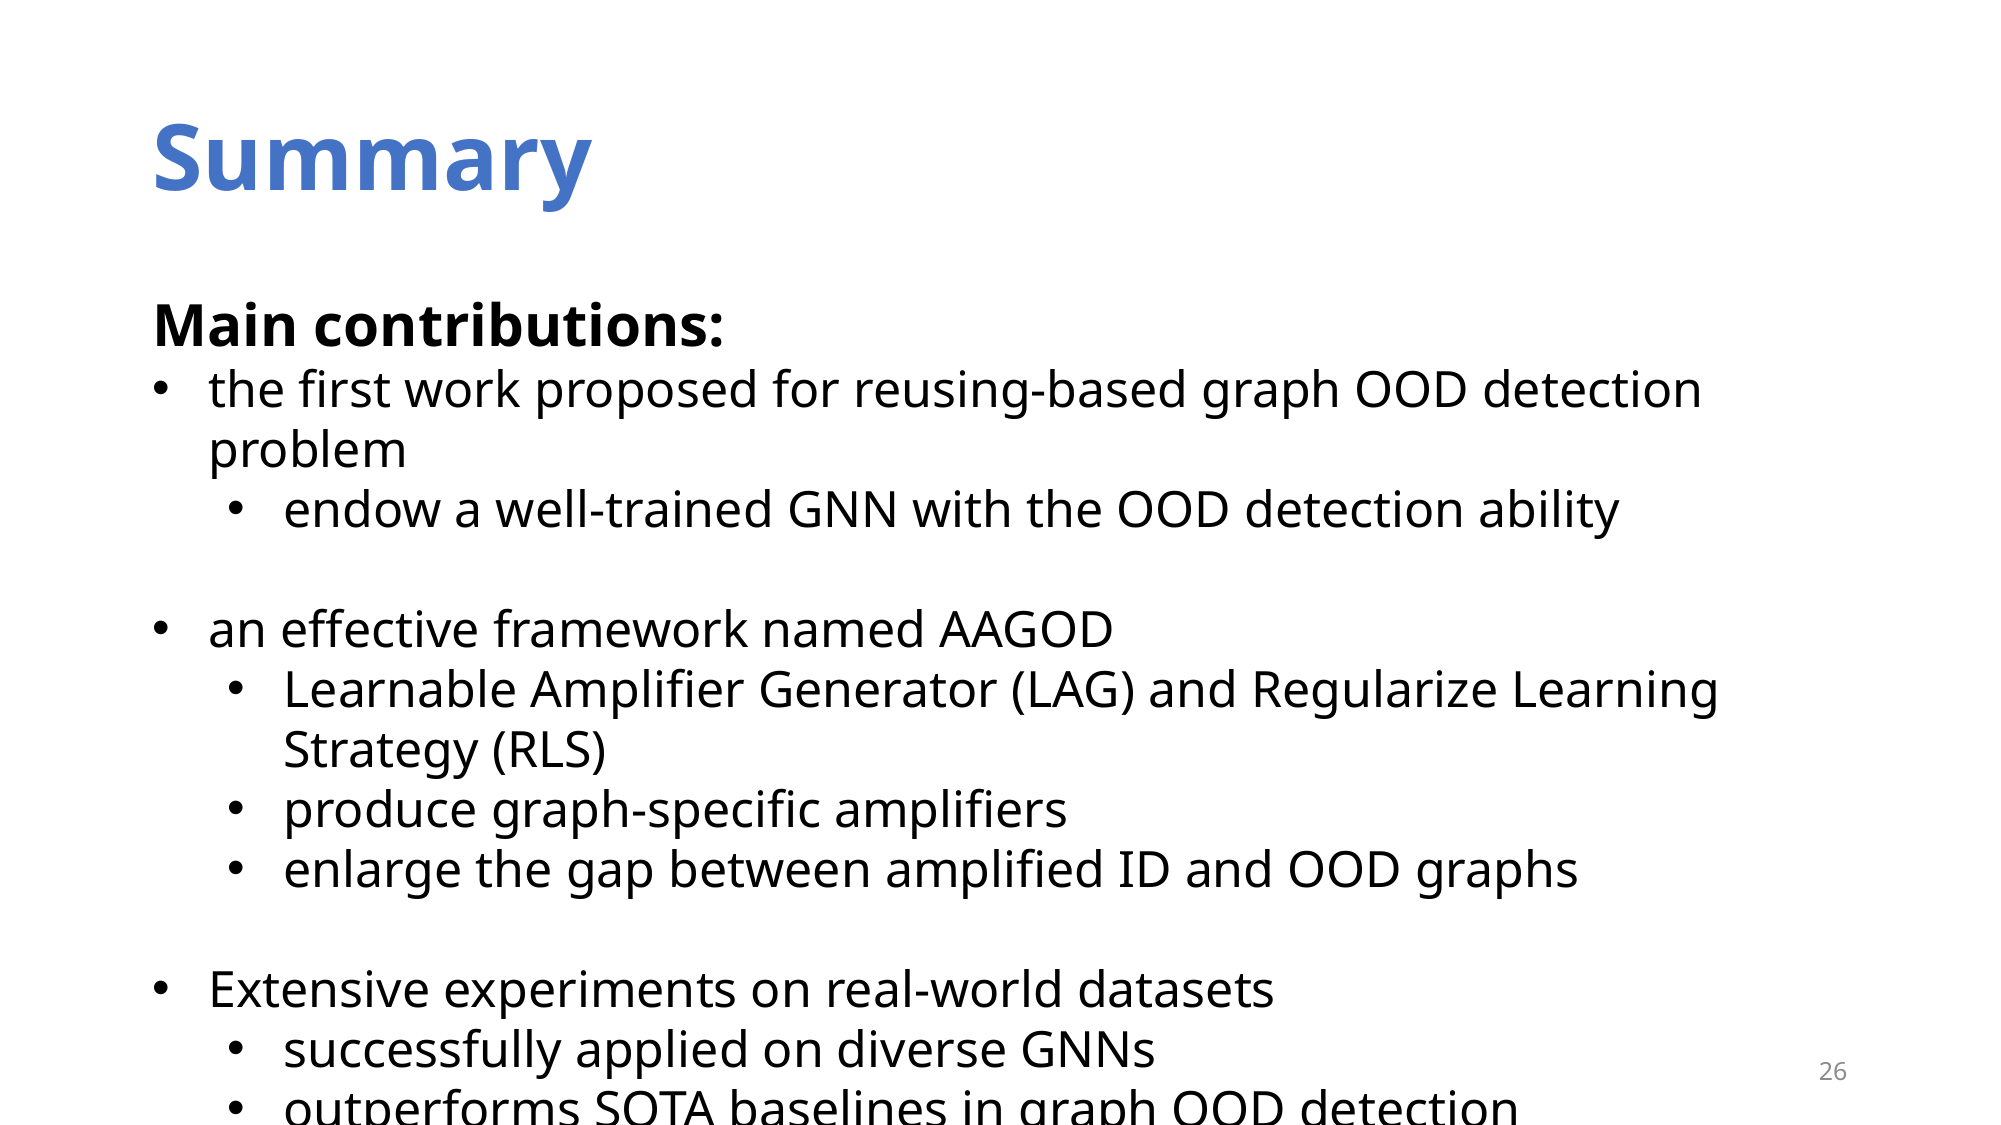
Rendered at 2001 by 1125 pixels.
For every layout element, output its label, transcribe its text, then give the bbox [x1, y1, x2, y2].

slide_number 26 [1412, 1042, 1863, 1103]
title Summary [137, 52, 1863, 270]
text_box Main contributions: the first work proposed for reusing-based graph OOD detection problem endow a well-trained GNN with the OOD detection ability an effective framework named AAGOD Learnable Amplifier Generator (LAG) and Regularize Learning Strategy (RLS) produce graph-specific amplifiers enlarge the gap between amplified ID and OOD graphs Extensive experiments on real-world datasets successfully applied on diverse GNNs outperforms SOTA baselines in graph OOD detection [137, 280, 1922, 1125]
